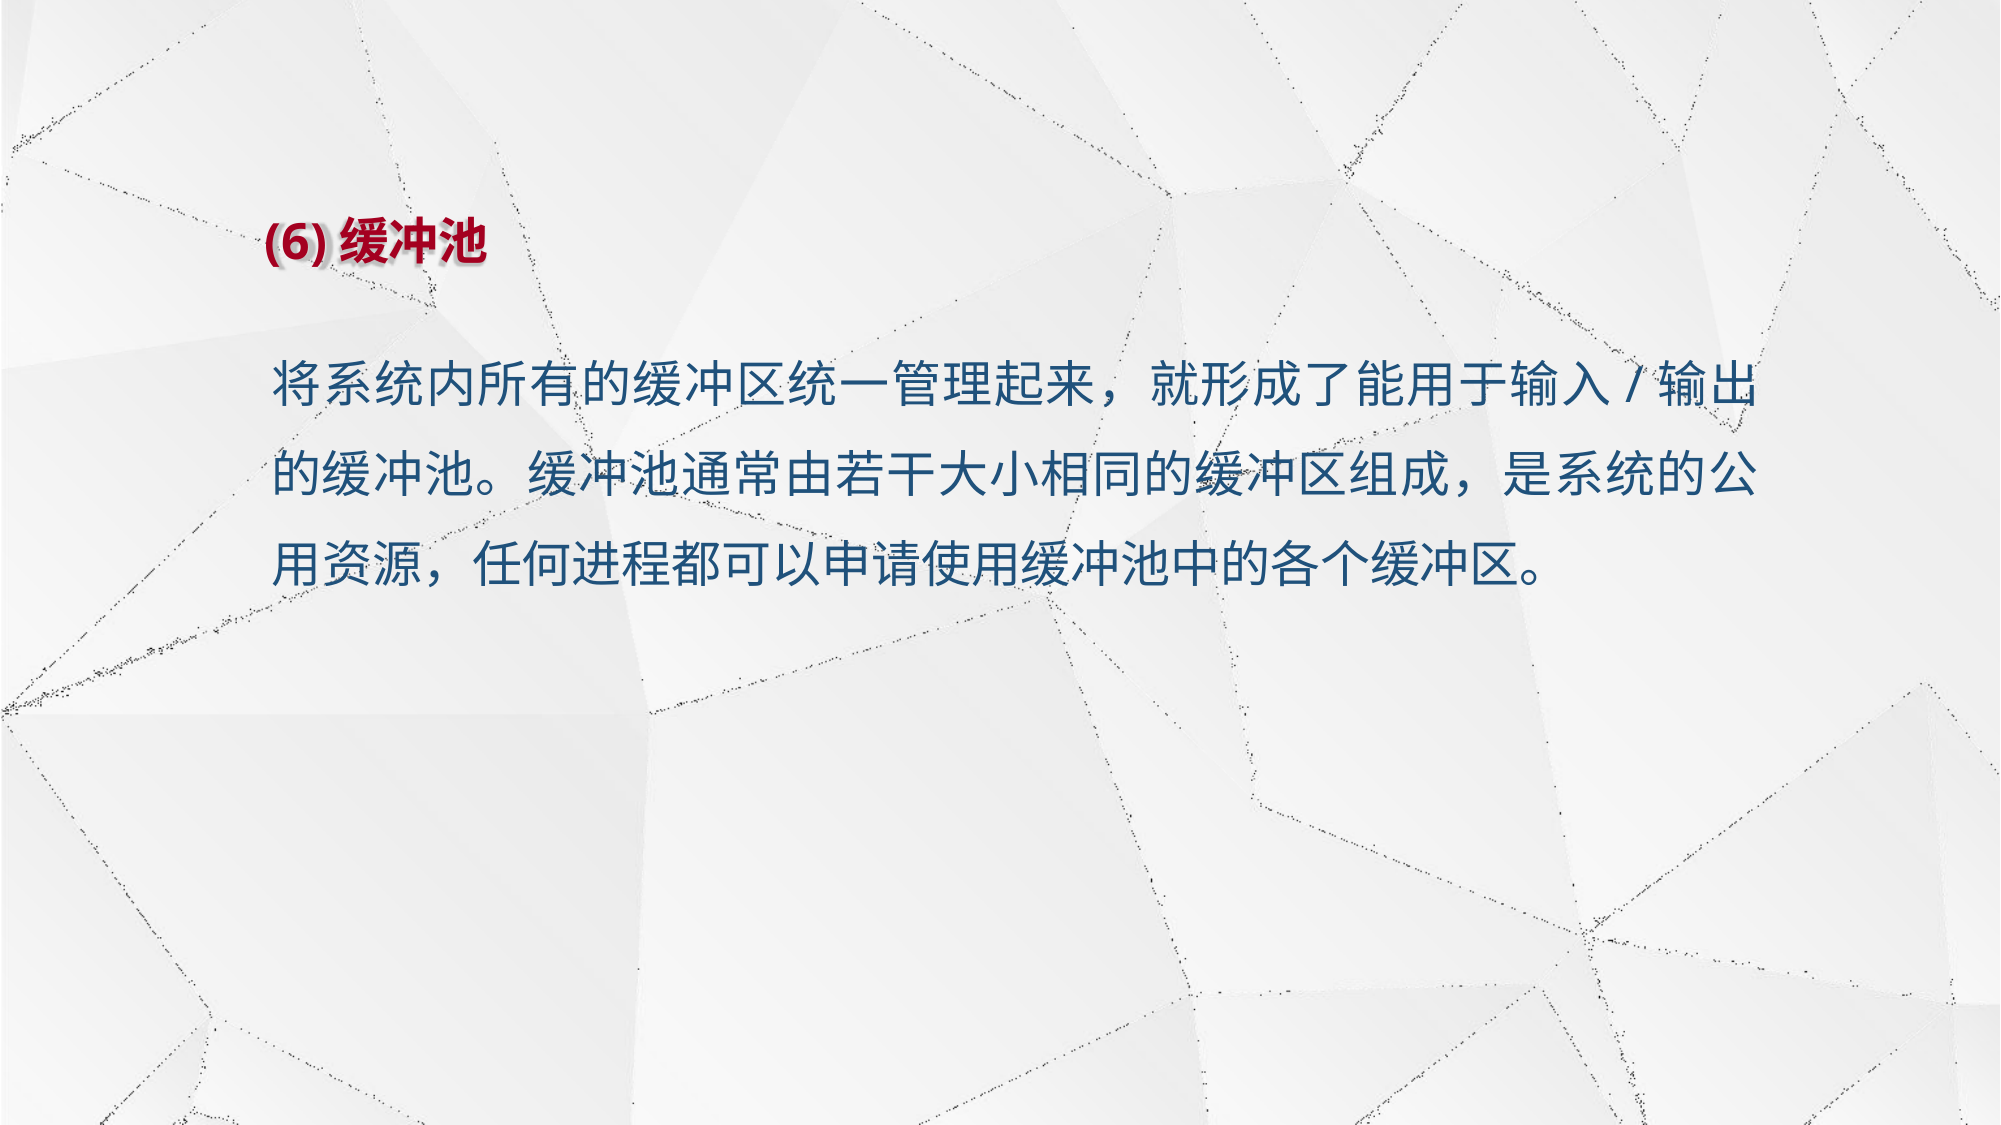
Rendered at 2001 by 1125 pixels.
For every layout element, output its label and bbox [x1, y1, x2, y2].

picture [0, 0, 2000, 1125]
text_box [233, 194, 520, 307]
